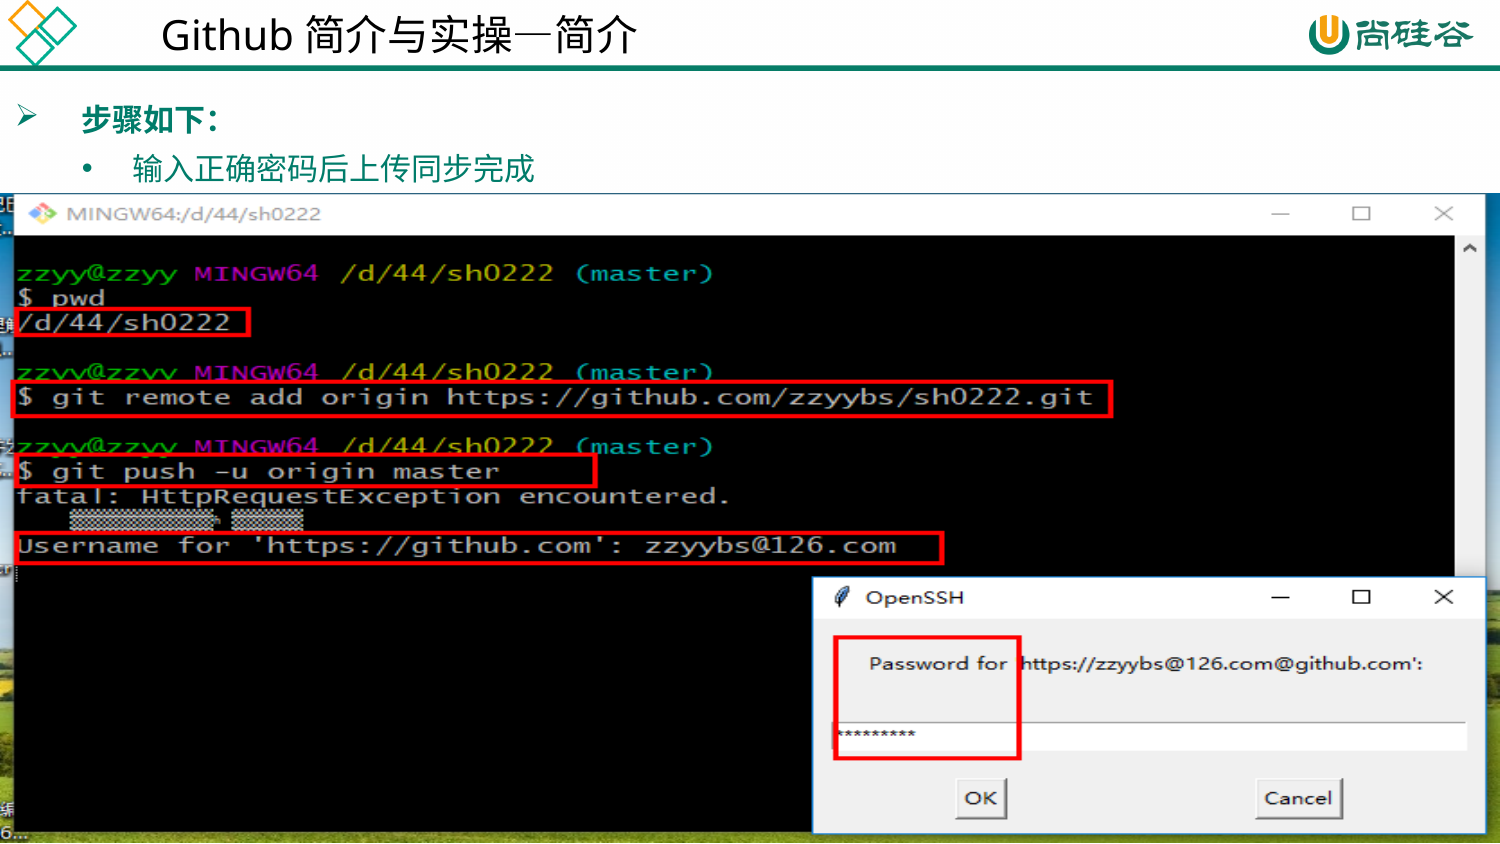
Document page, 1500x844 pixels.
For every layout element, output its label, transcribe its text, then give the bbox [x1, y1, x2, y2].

picture [0, 193, 1500, 844]
picture [0, 0, 1500, 81]
text_box 步骤如下： 输入正确密码后上传同步完成 [0, 81, 1500, 193]
text_box Github简介与实操—简介 [145, 0, 970, 66]
